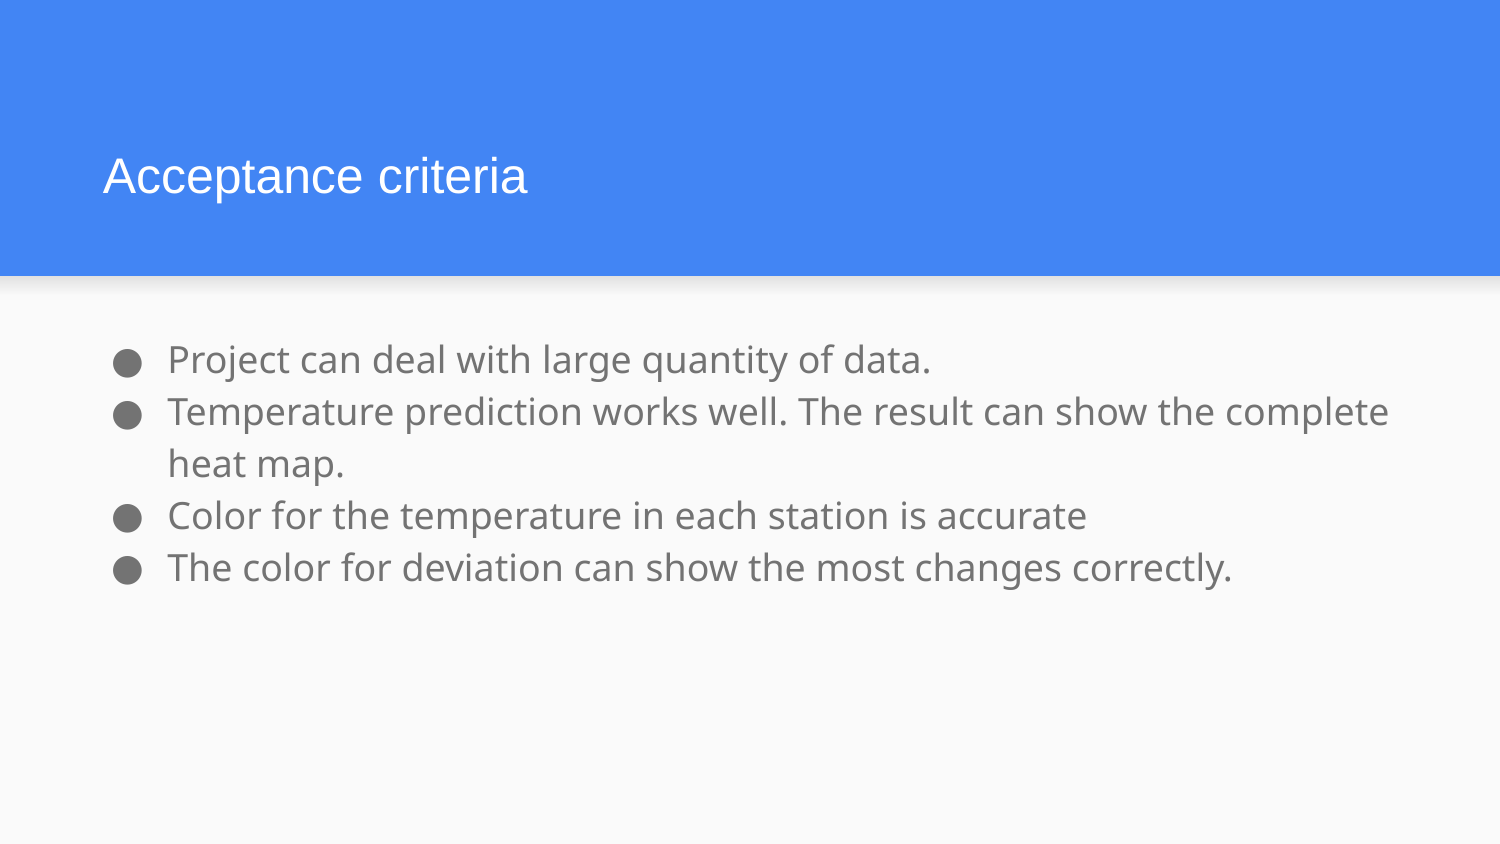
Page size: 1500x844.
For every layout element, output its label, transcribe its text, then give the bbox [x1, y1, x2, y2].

title Acceptance criteria [87, 92, 1437, 219]
list Project can deal with large quantity of data. Temperature prediction works well. The result can show the complete heat map. Color for the temperature in each station is accurate The color for deviation can show the most changes correctly. [77, 314, 1427, 760]
